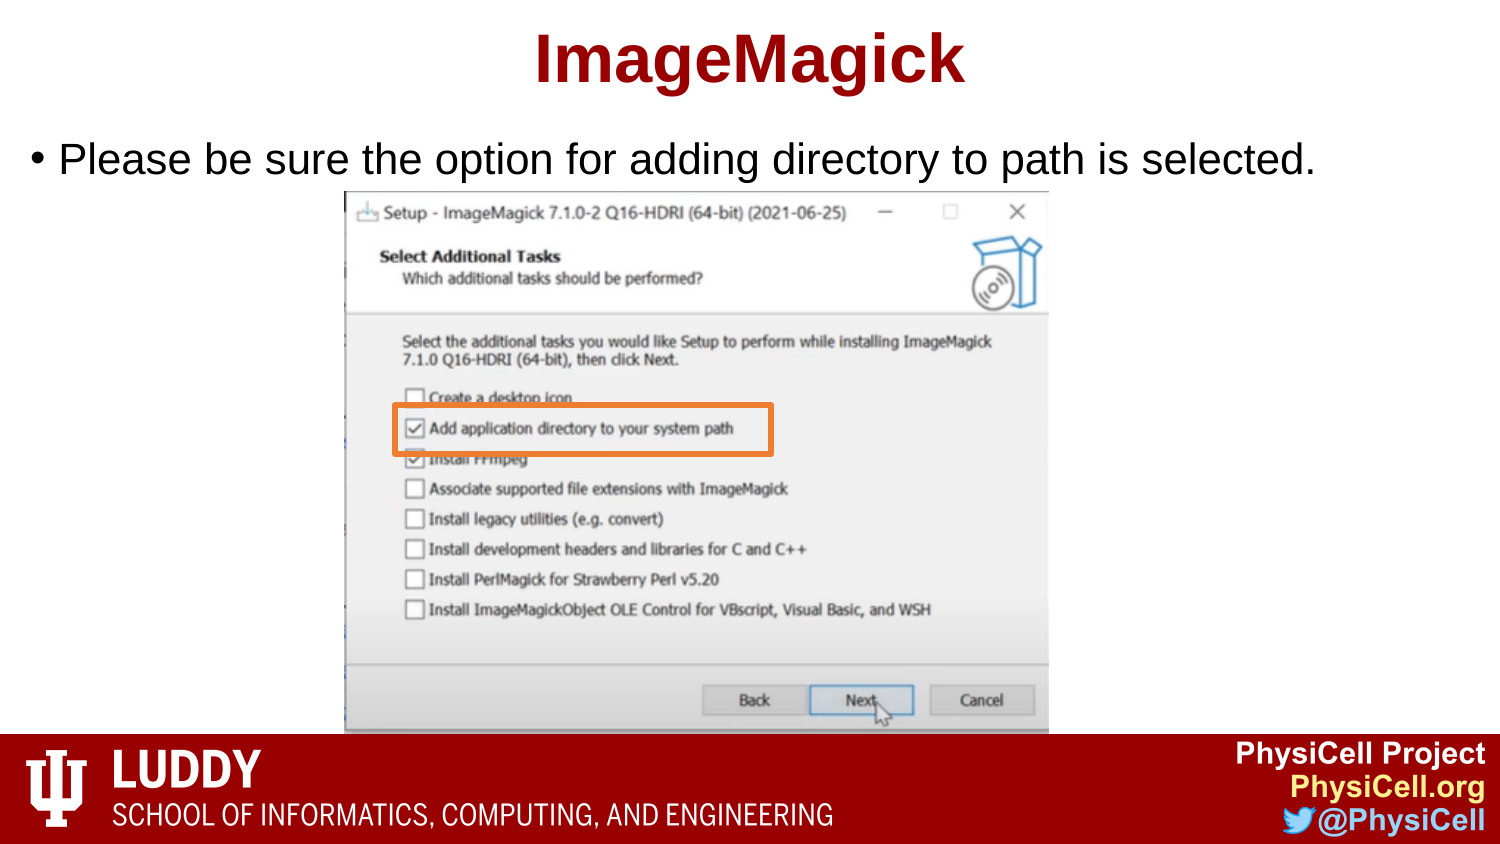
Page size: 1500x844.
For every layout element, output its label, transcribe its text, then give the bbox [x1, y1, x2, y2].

list Please be sure the option for adding directory to path is selected. [0, 123, 1500, 739]
title ImageMagick [0, 0, 1500, 121]
picture [344, 191, 1049, 734]
picture [0, 739, 1500, 844]
